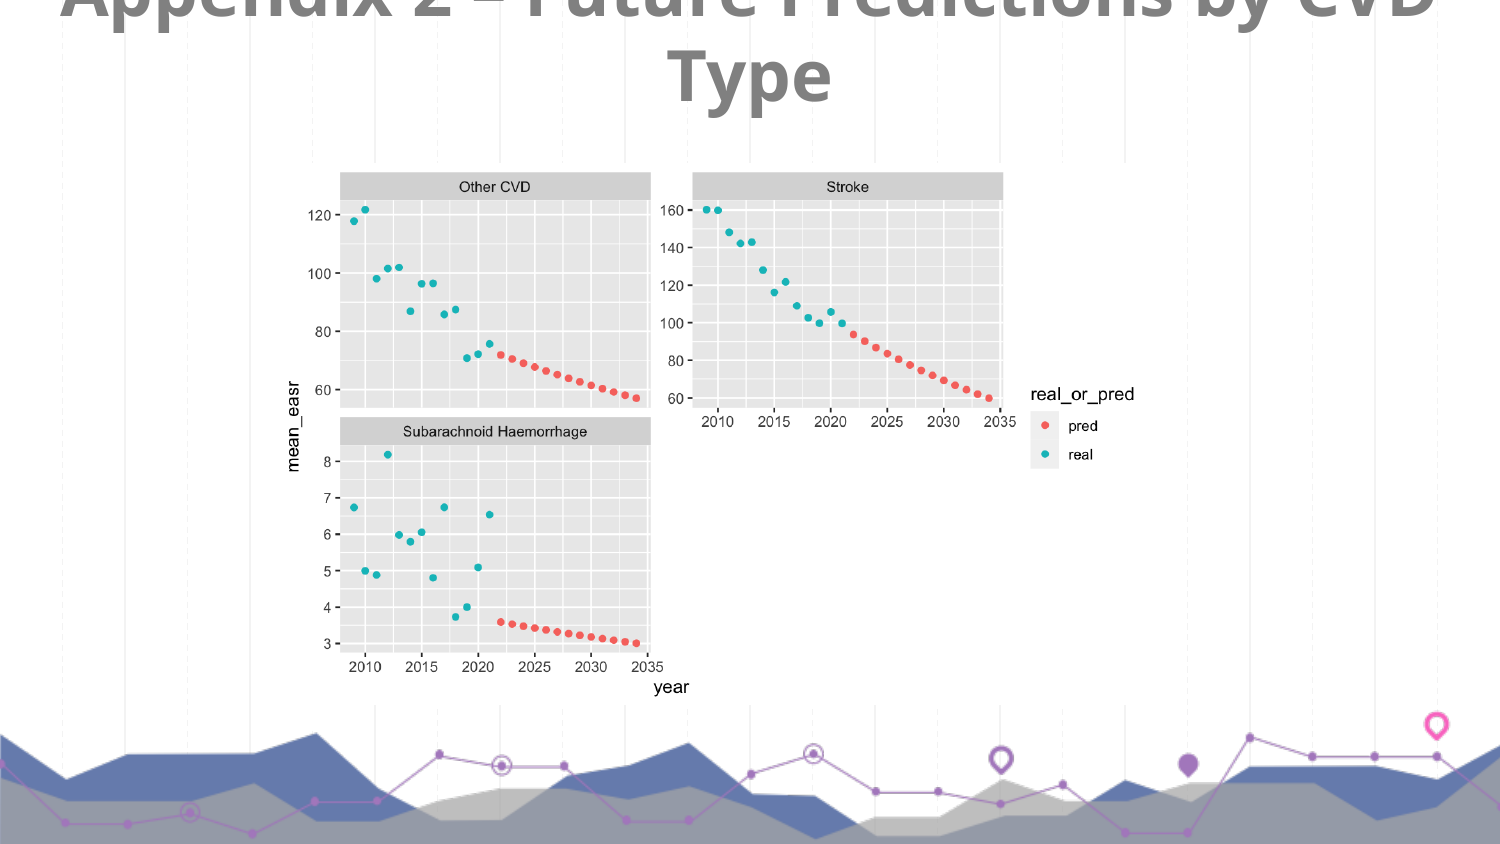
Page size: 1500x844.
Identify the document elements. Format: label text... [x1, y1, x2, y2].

picture [275, 163, 1152, 705]
title Appendix 2 – Future Predictions by CVD Type [0, 33, 1500, 131]
